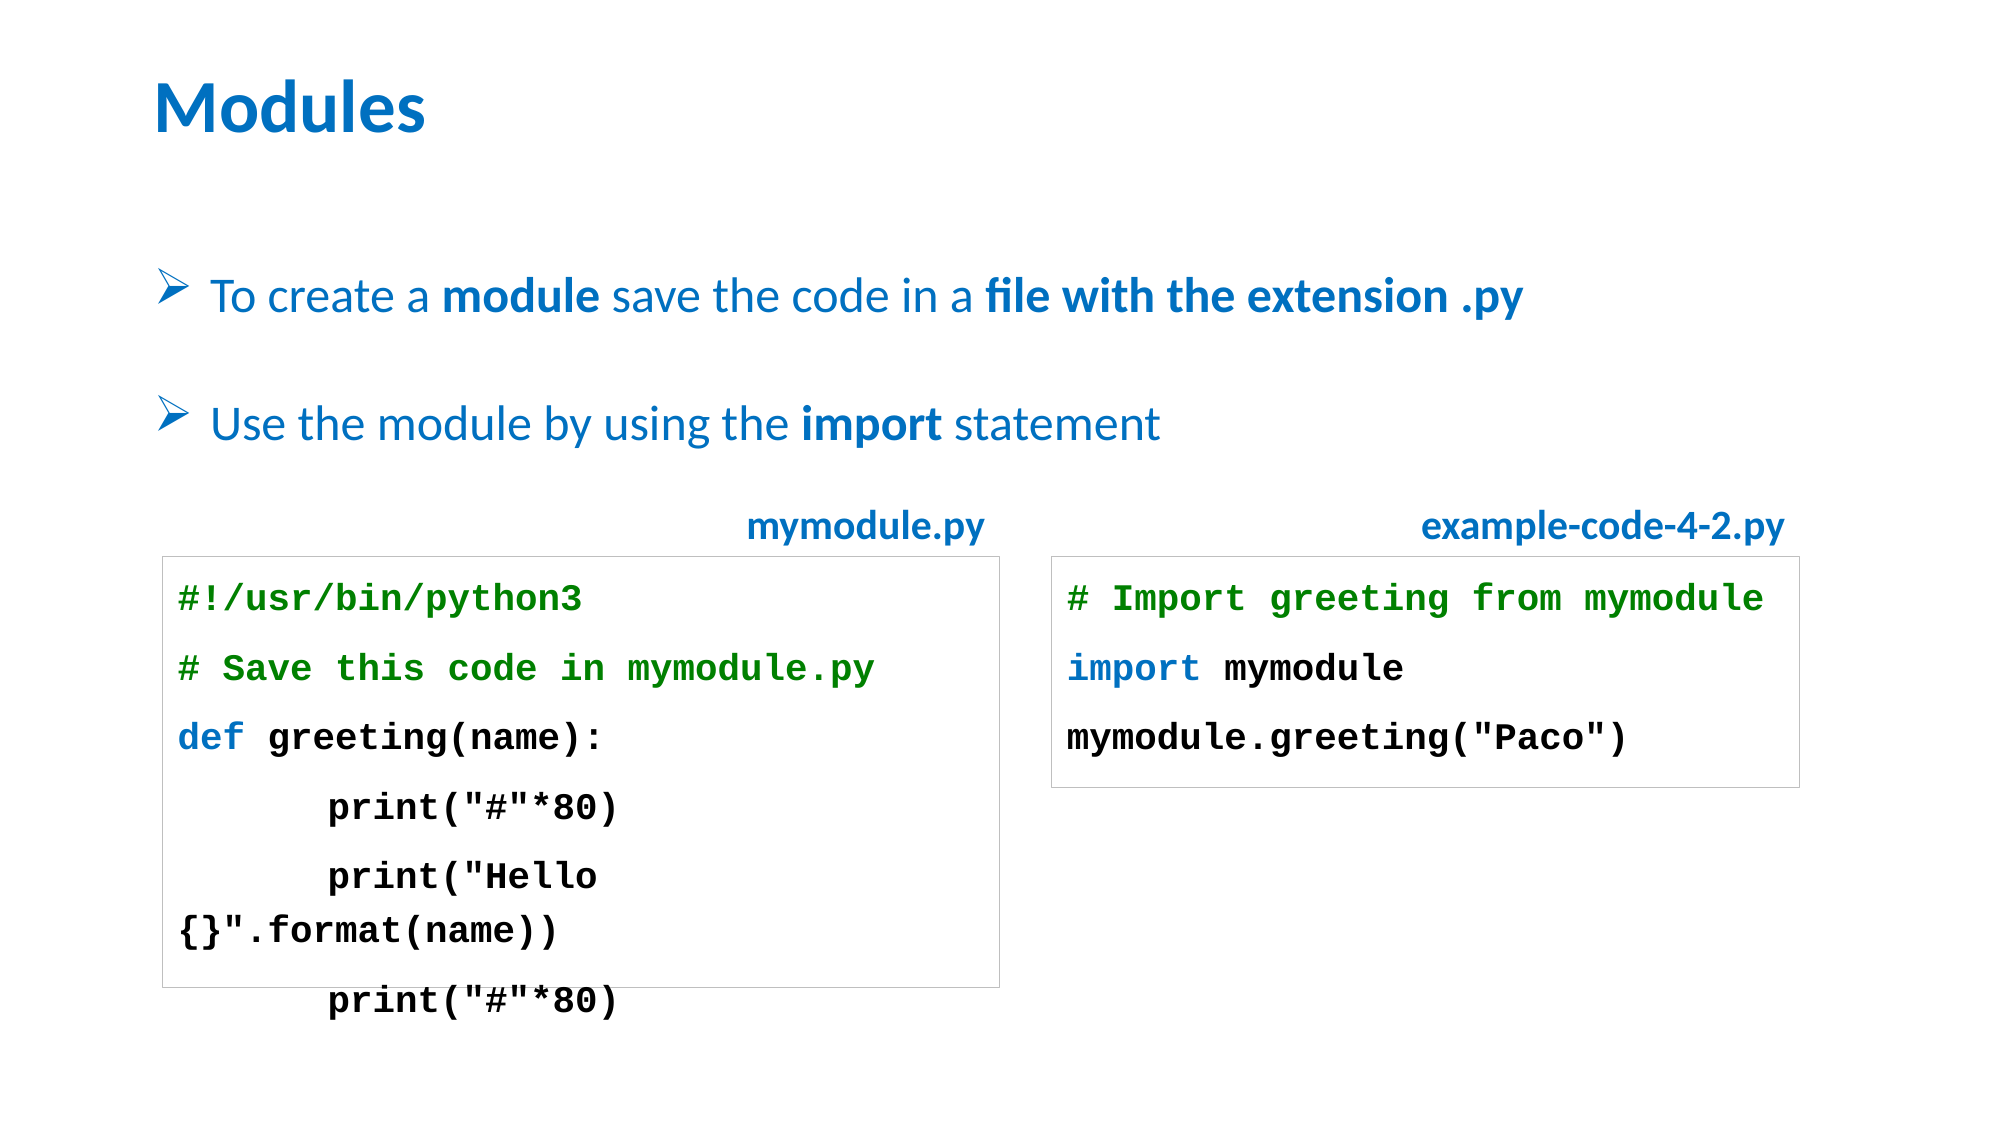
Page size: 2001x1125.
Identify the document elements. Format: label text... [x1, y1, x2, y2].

text_box # Import greeting from mymodule import mymodule mymodule.greeting("Paco") [1051, 556, 1800, 788]
list To create a module save the code in a file with the extension .py Use the module by using the import statement [138, 224, 1864, 582]
title Modules [138, 0, 1864, 218]
text_box example-code-4-2.py [1212, 490, 1800, 556]
text_box #!/usr/bin/python3 # Save this code in mymodule.py def greeting(name): print("#"*80) print("Hello {}".format(name)) print("#"*80) [162, 556, 1000, 988]
text_box mymodule.py [412, 490, 1000, 556]
